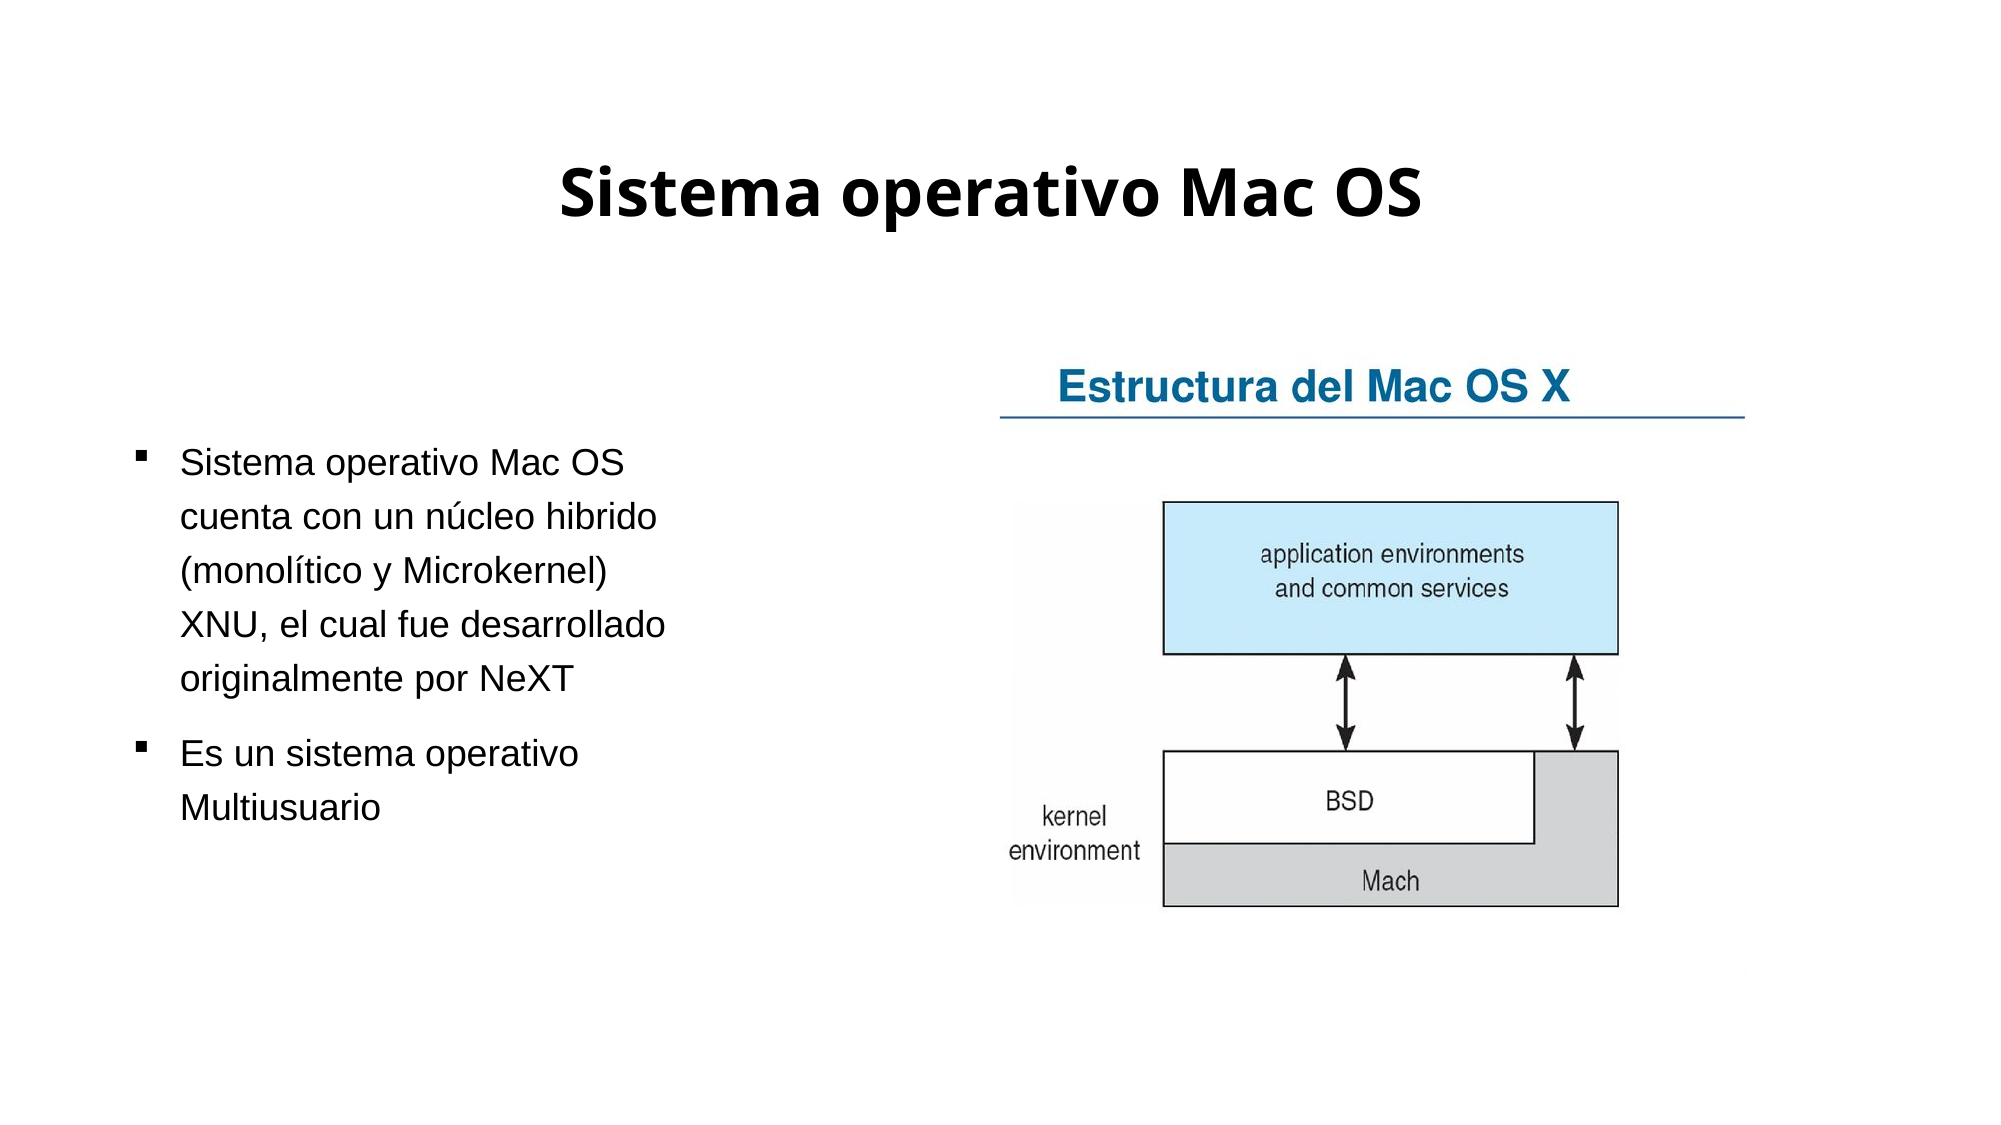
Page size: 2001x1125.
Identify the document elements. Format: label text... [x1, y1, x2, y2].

picture [999, 336, 1747, 972]
list Sistema operativo Mac OS cuenta con un núcleo hibrido (monolítico y Microkernel) XNU, el cual fue desarrollado originalmente por NeXT Es un sistema operativo Multiusuario [117, 421, 694, 704]
title Sistema operativo Mac OS [339, 0, 1661, 239]
